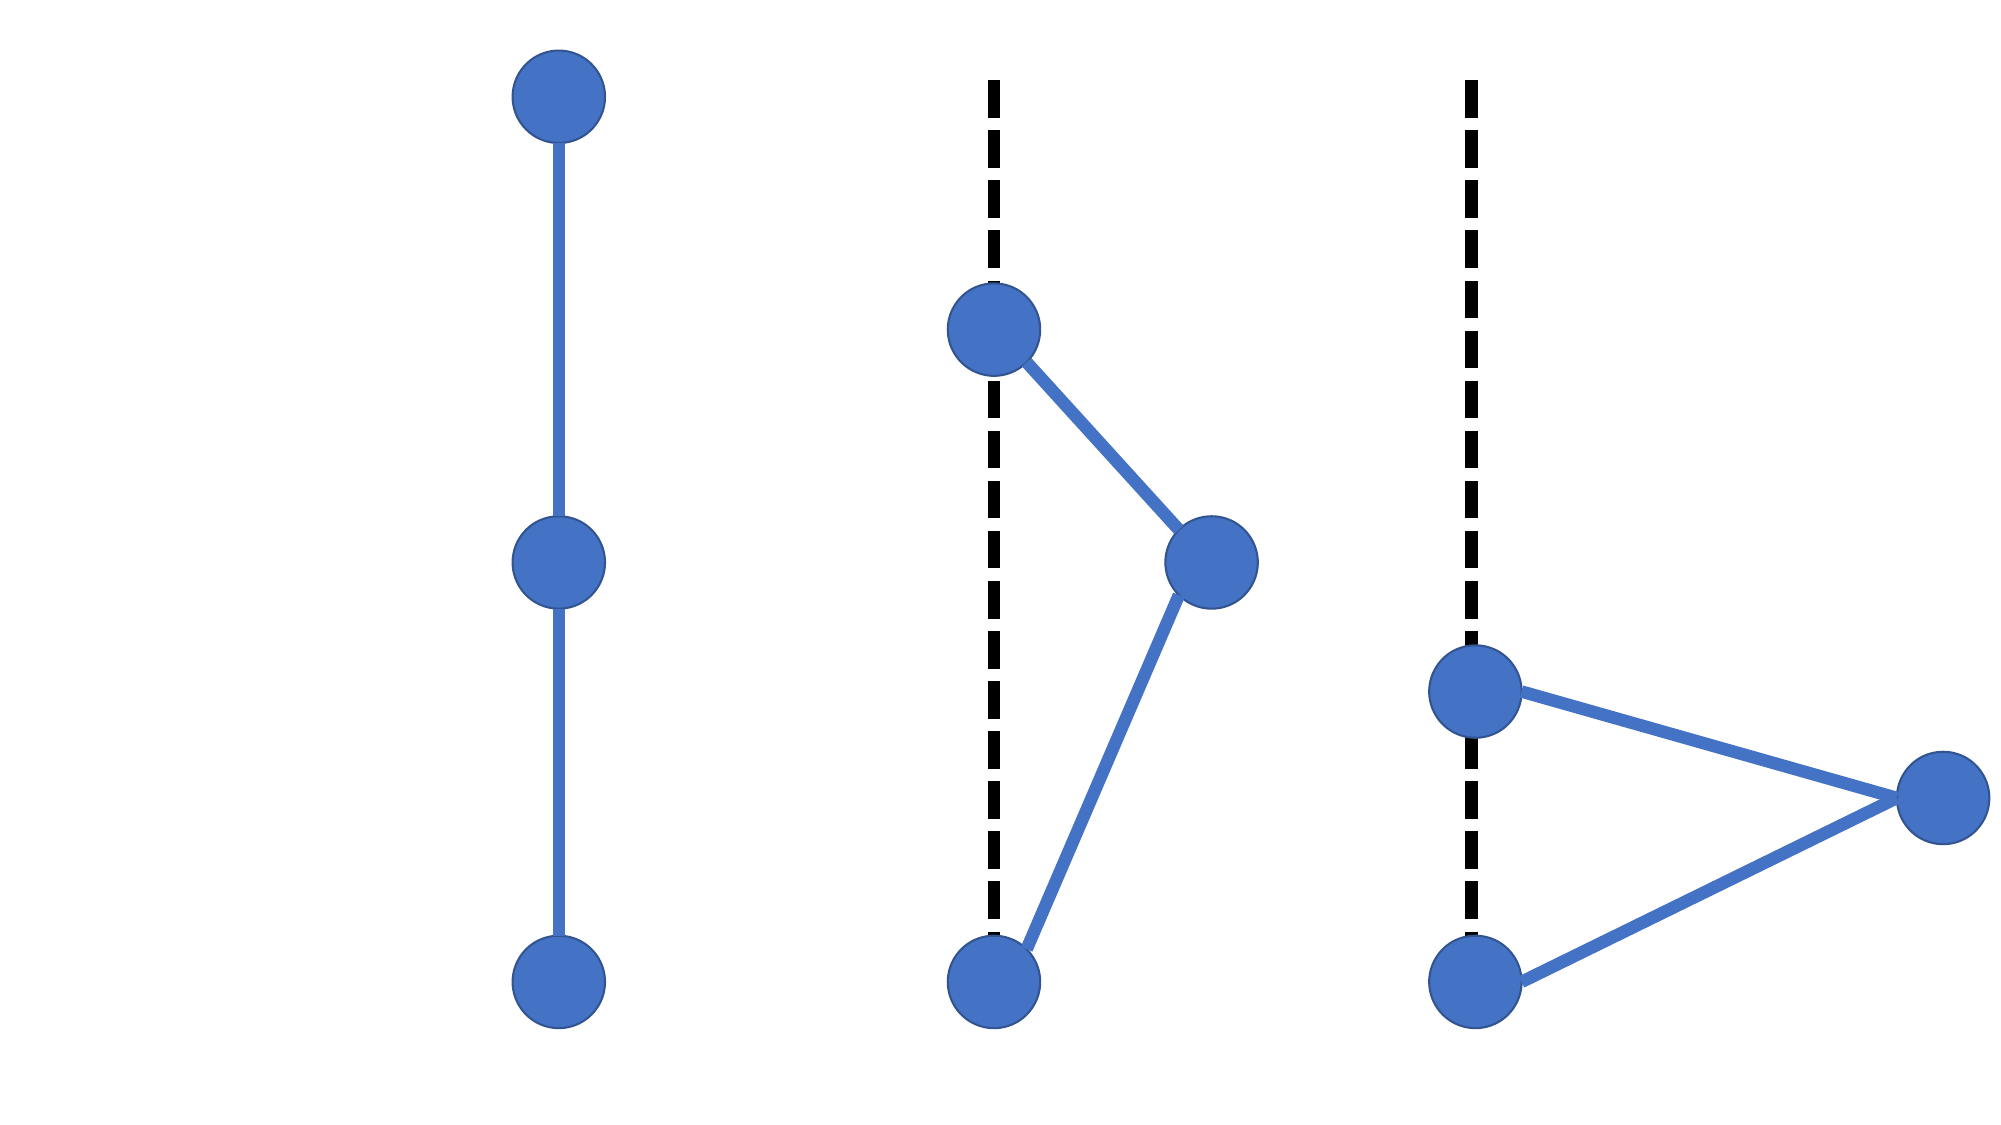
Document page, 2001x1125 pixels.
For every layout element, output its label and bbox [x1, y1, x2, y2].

text_box [511, 935, 607, 1030]
text_box [1472, 644, 1523, 739]
text_box [995, 282, 1042, 377]
text_box [1026, 595, 1179, 950]
text_box [1521, 797, 1897, 982]
text_box [1428, 934, 1523, 1030]
text_box [1521, 691, 1897, 797]
text_box [511, 49, 607, 144]
text_box [946, 282, 993, 377]
text_box [946, 934, 1042, 1030]
text_box [1428, 644, 1471, 739]
text_box [511, 515, 607, 610]
text_box [1897, 750, 1991, 846]
text_box [1026, 362, 1179, 530]
text_box [1164, 515, 1259, 610]
